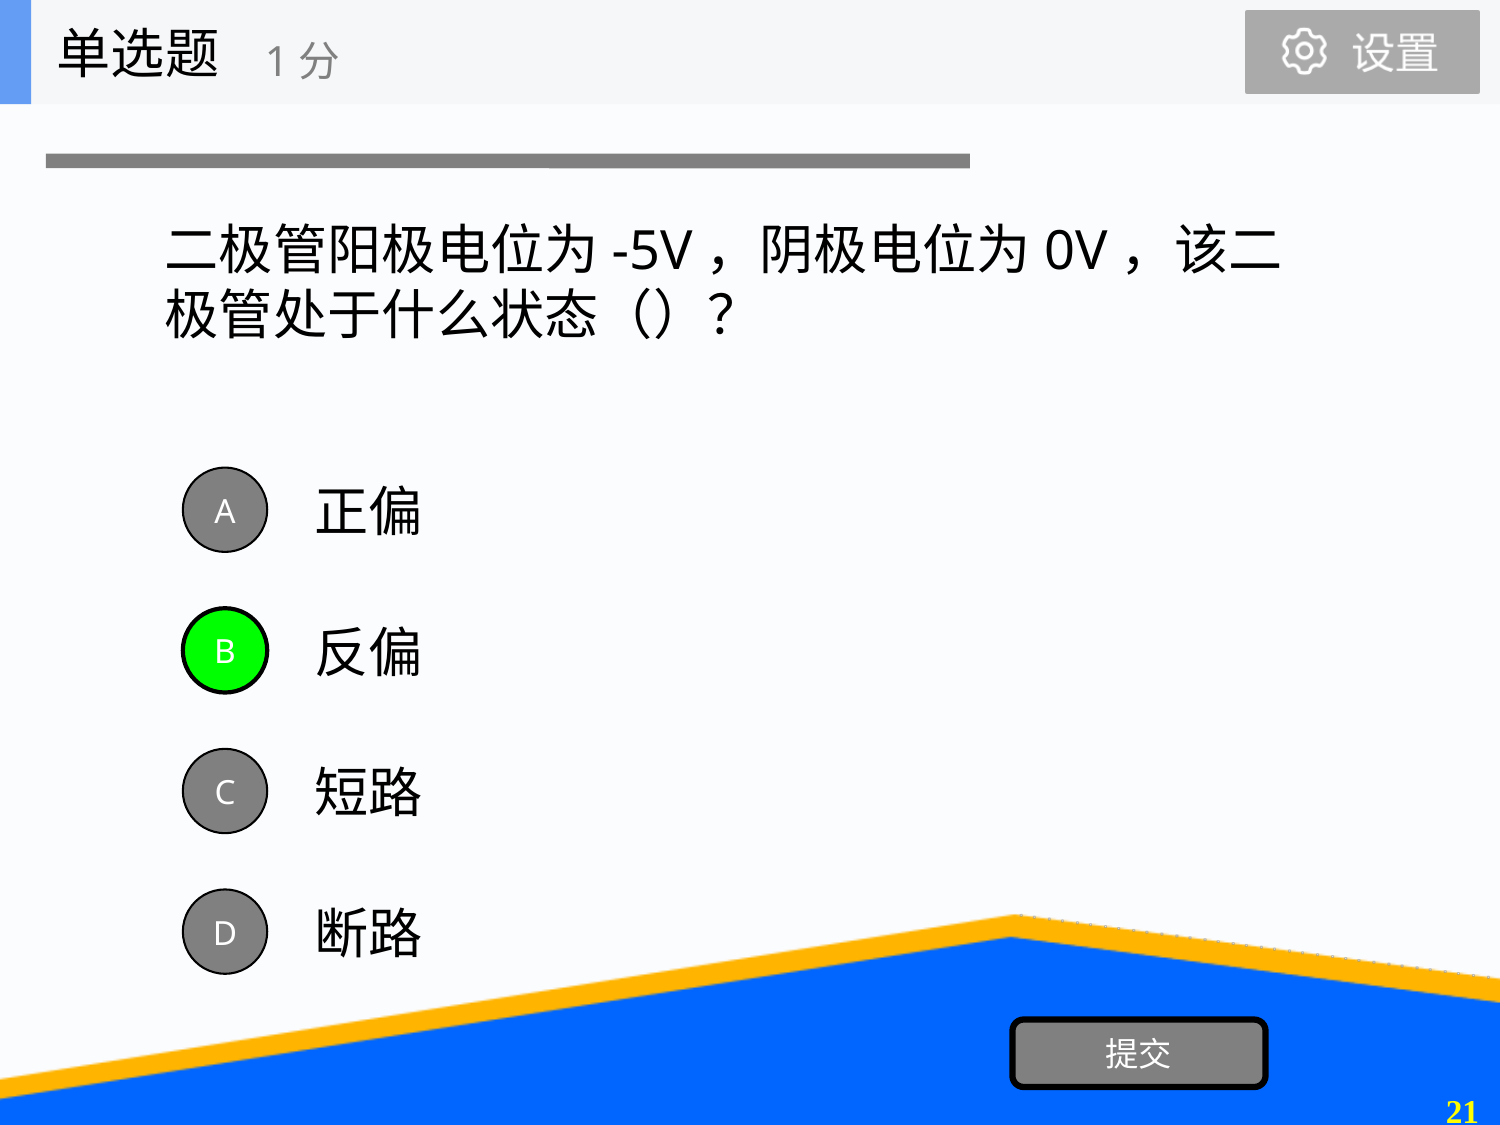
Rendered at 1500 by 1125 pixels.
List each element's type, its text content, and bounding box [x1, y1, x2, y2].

picture [0, 105, 1500, 1125]
text_box 短路 [299, 738, 1350, 844]
text_box B [180, 606, 270, 695]
text_box 正偏 [299, 456, 1350, 563]
slide_number 20 [1399, 1082, 1495, 1125]
text_box 提交 [1010, 1017, 1268, 1090]
text_box C [180, 746, 270, 836]
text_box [0, 0, 1500, 105]
text_box A [180, 465, 270, 555]
text_box 反偏 [299, 597, 1350, 703]
text_box 二极管阳极电位为-5V，阴极电位为0V，该二极管处于什么状态（）？ [149, 113, 1350, 456]
picture [1245, 10, 1480, 94]
text_box D [180, 887, 270, 976]
text_box 断路 [299, 878, 1350, 985]
